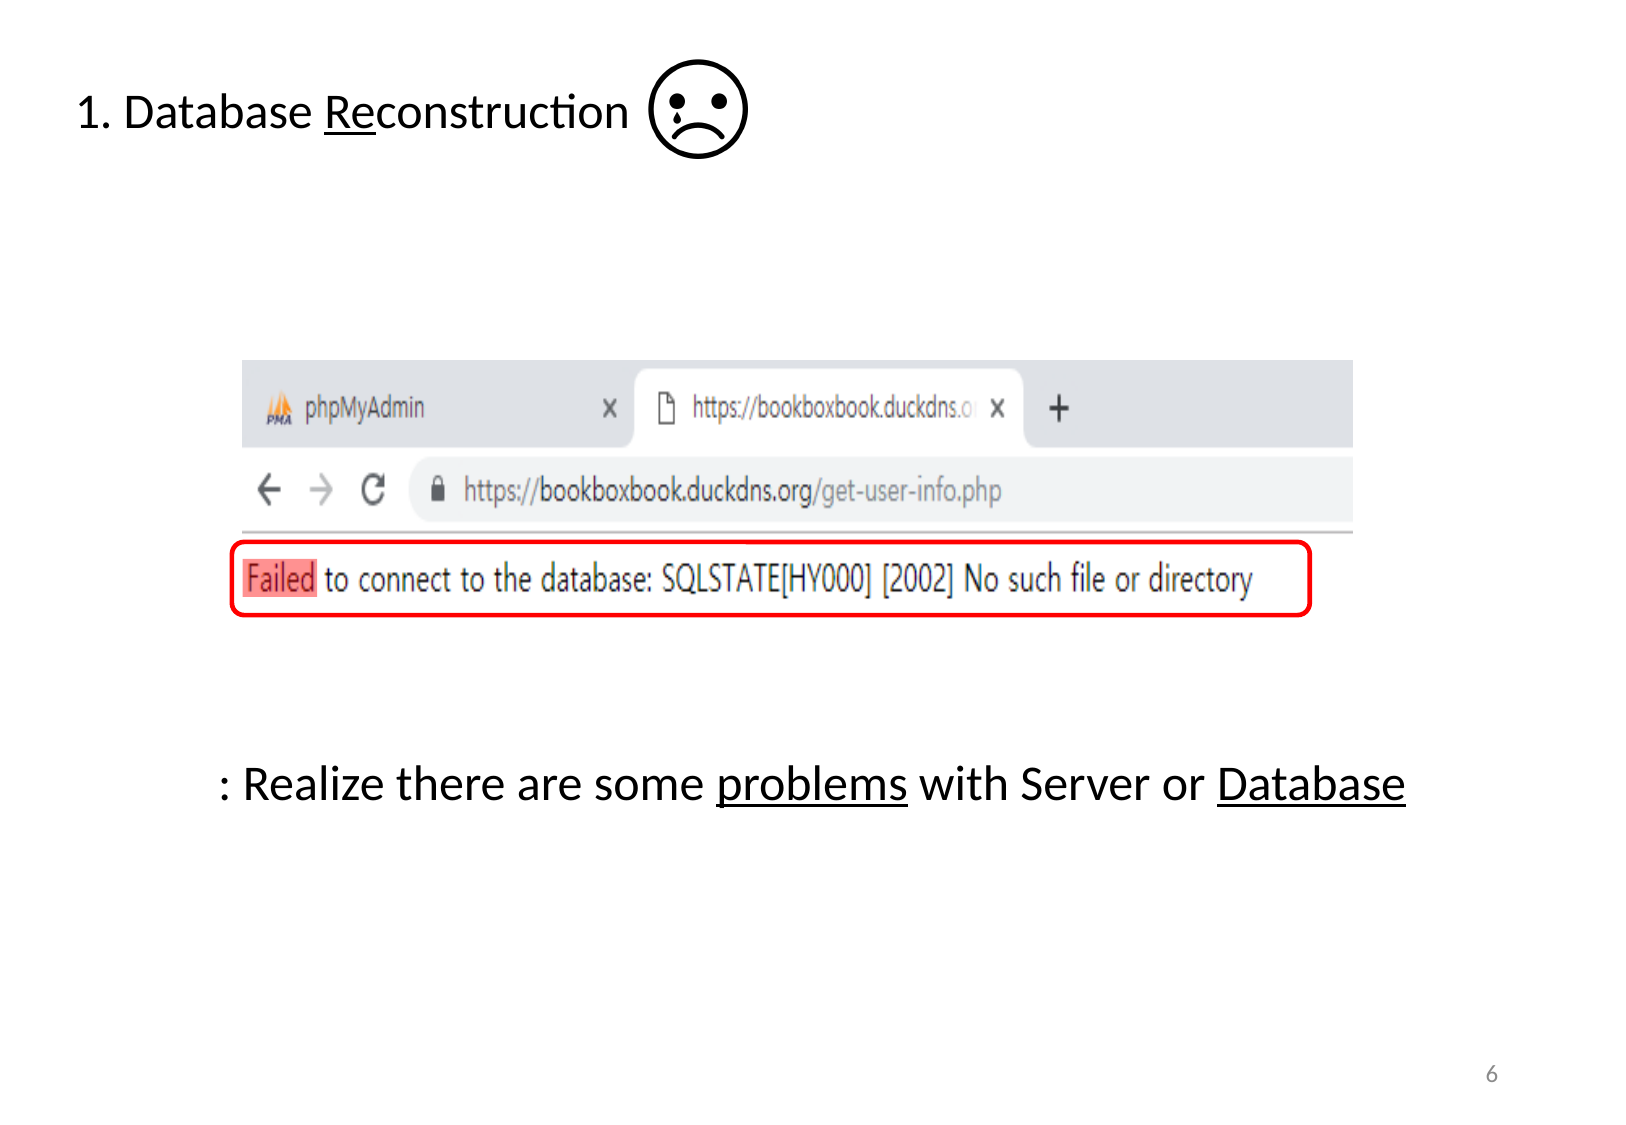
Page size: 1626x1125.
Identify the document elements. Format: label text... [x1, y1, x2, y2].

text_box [231, 360, 1353, 671]
text_box : Realize there are some problems with Server or Database [203, 742, 1422, 818]
slide_number 6 [1147, 1042, 1514, 1103]
text_box 1. Database Reconstruction [60, 70, 635, 146]
picture [635, 46, 761, 172]
